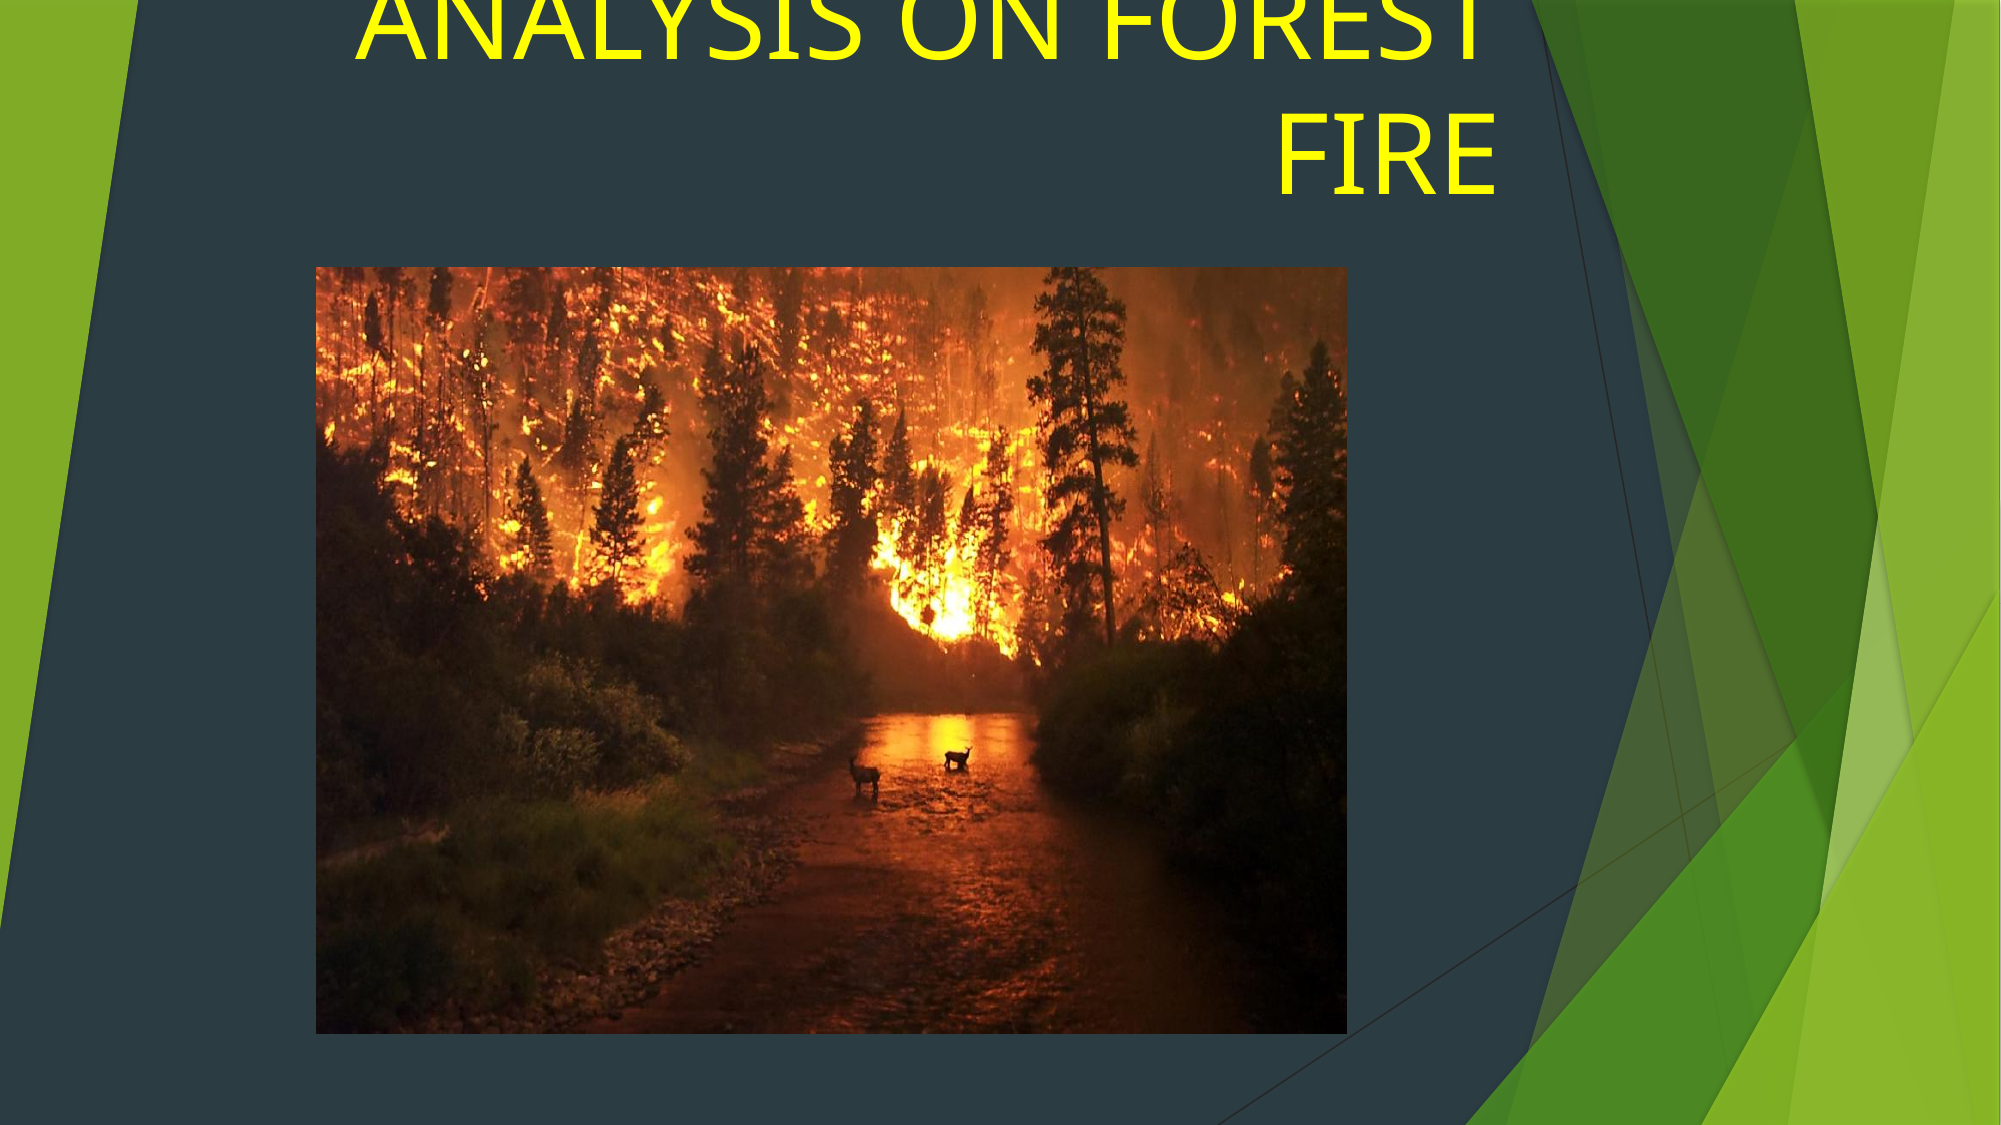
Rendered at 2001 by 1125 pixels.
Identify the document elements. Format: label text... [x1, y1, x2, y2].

title ANALYSIS ON FOREST FIRE [146, 141, 1517, 360]
picture [316, 267, 1347, 1034]
